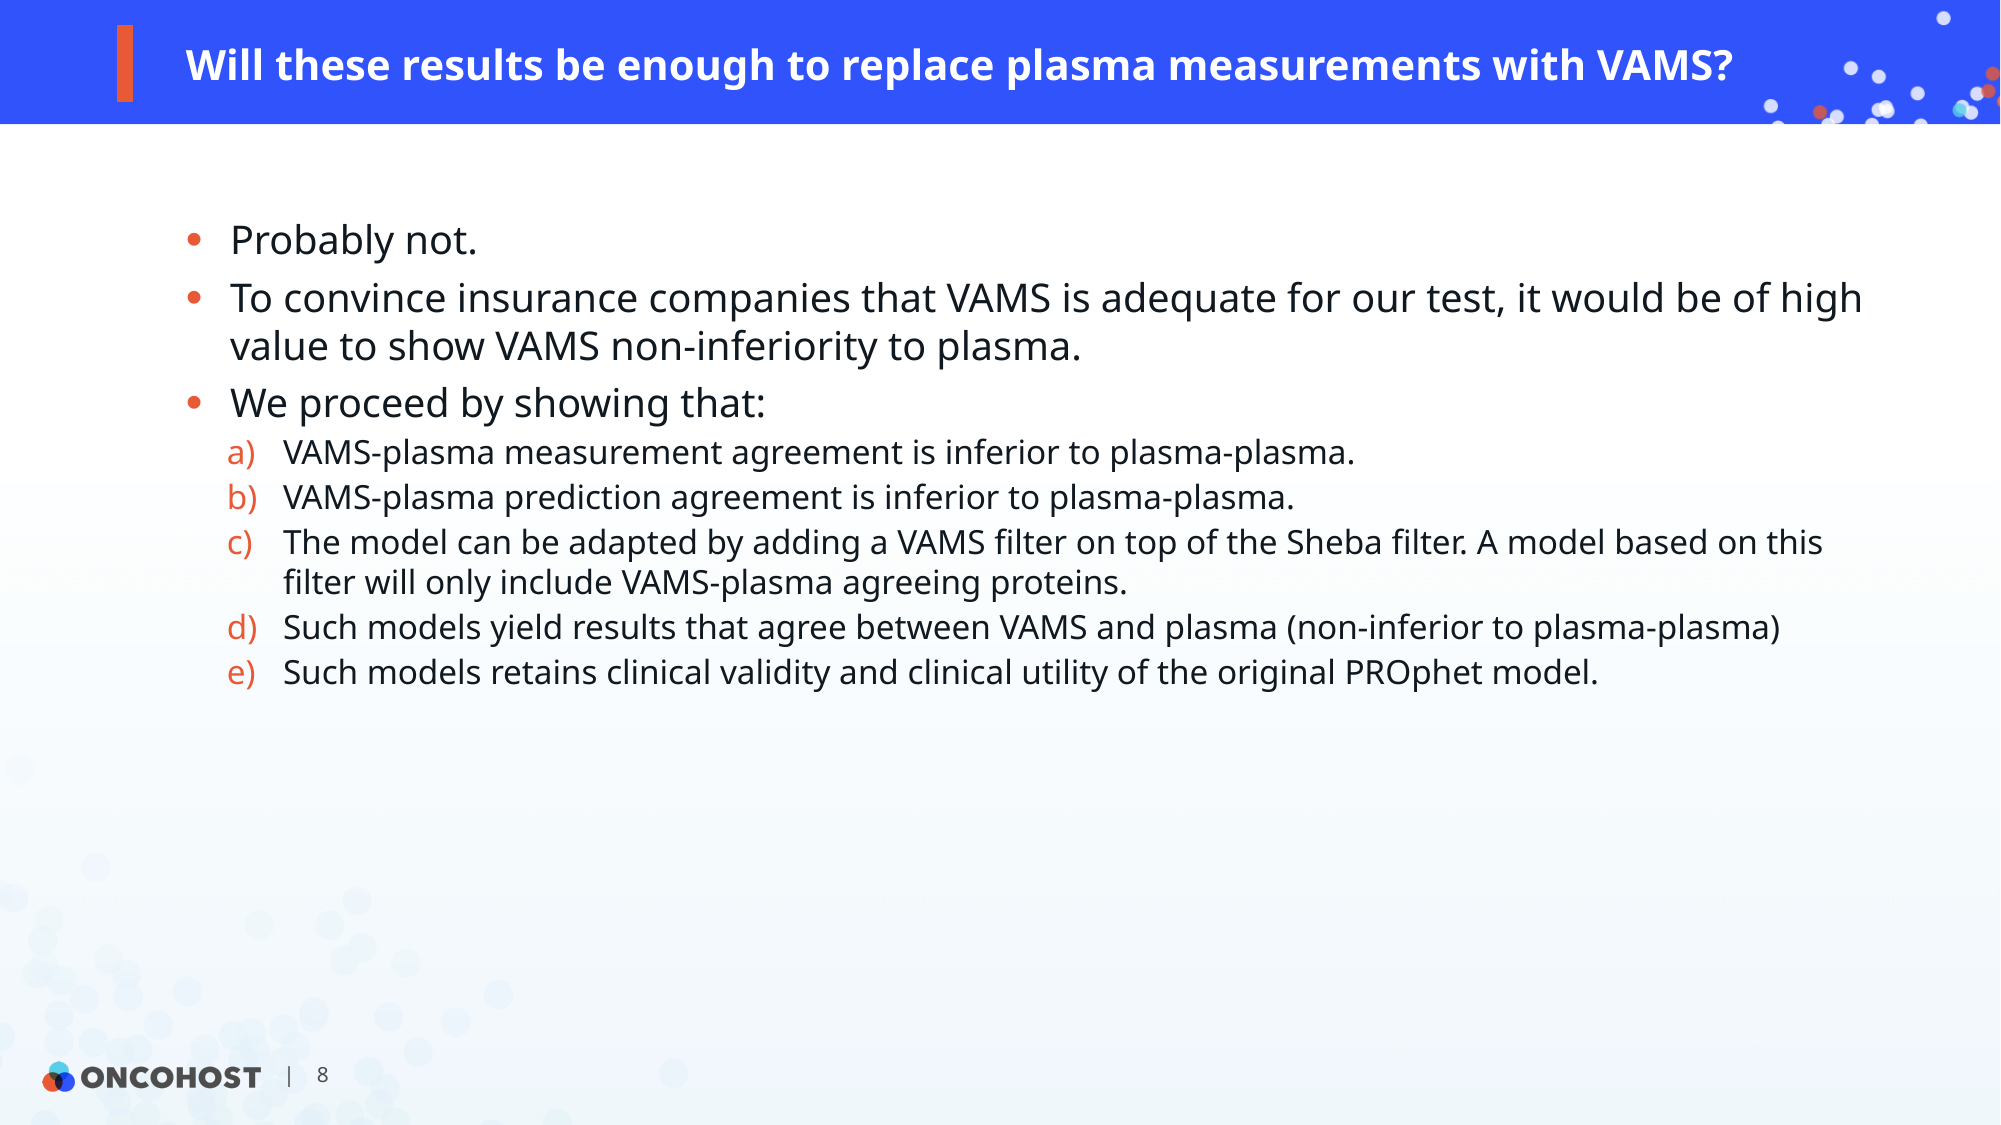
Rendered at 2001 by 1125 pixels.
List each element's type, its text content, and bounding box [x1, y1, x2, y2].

picture [0, 0, 2001, 1125]
list Probably not. To convince insurance companies that VAMS is adequate for our test, it would be of high value to show VAMS non-inferiority to plasma. We proceed by showing that: VAMS-plasma measurement agreement is inferior to plasma-plasma. VAMS-plasma prediction agreement is inferior to plasma-plasma. The model can be adapted by adding a VAMS filter on top of the Sheba filter. A model based on this filter will only include VAMS-plasma agreeing proteins. Such models yield results that agree between VAMS and plasma (non-inferior to plasma-plasma) Such models retains clinical validity and clinical utility of the original PROphet model. [170, 207, 1911, 710]
title Will these results be enough to replace plasma measurements with VAMS? [170, 25, 1911, 110]
slide_number | 8 [283, 1046, 428, 1107]
